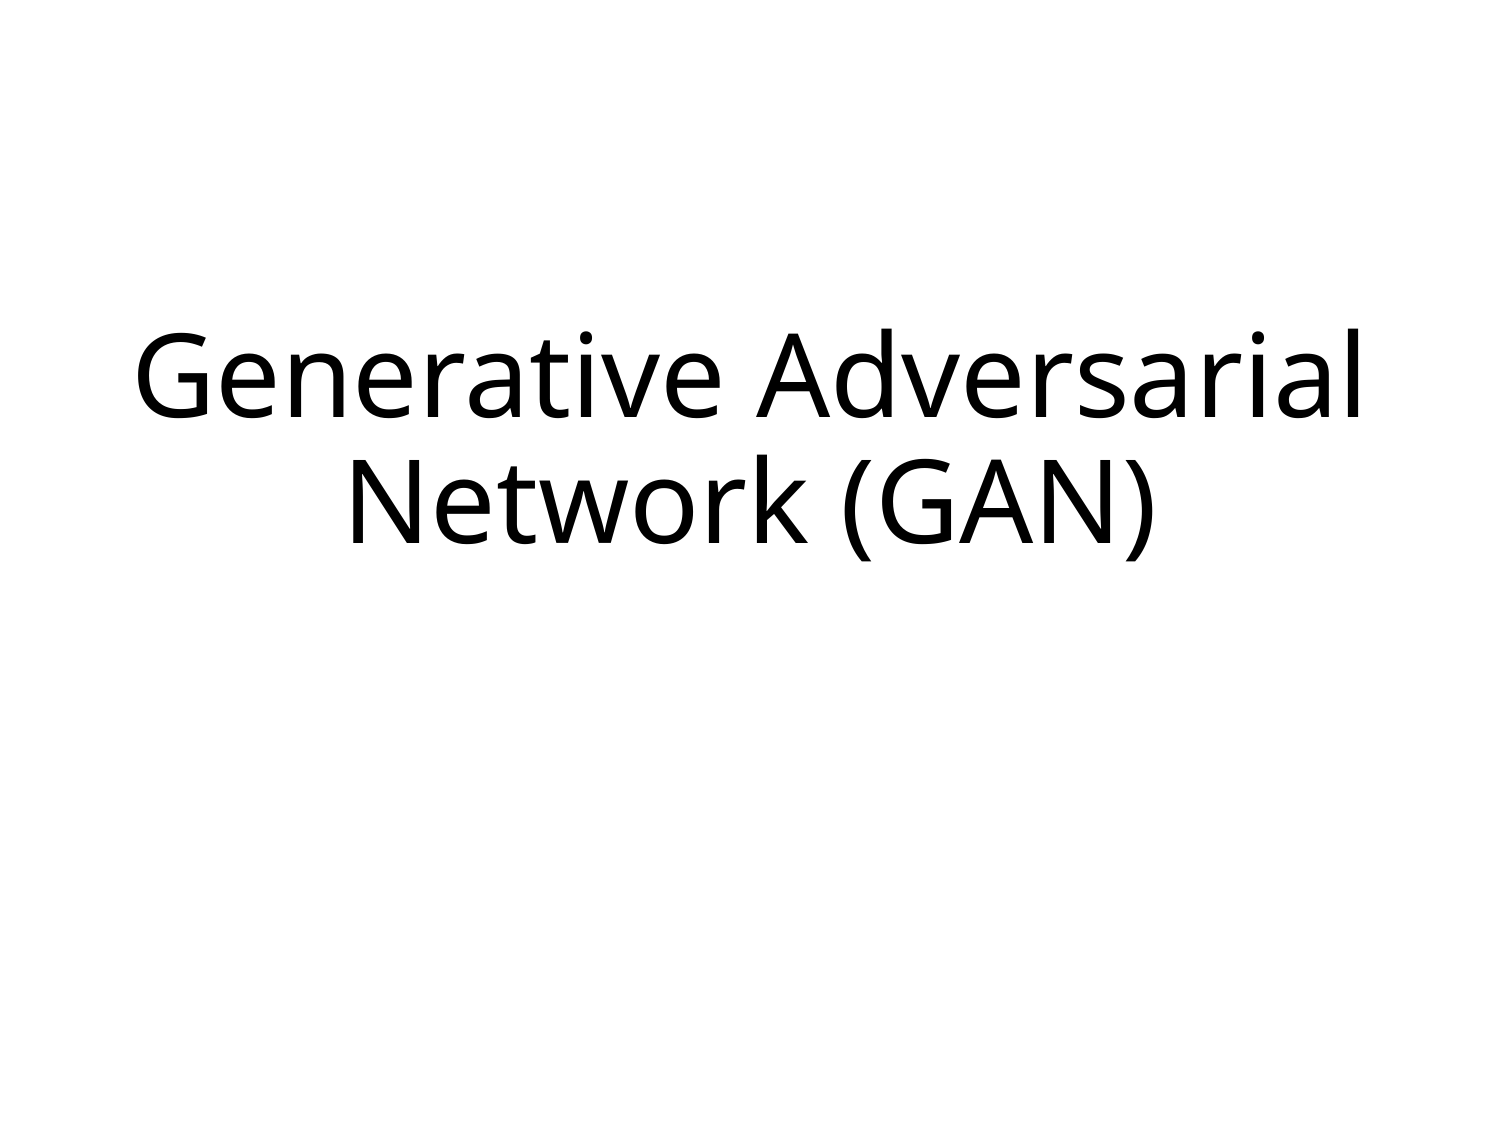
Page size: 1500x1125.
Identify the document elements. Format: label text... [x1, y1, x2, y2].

title Generative Adversarial Network (GAN) [112, 184, 1388, 576]
